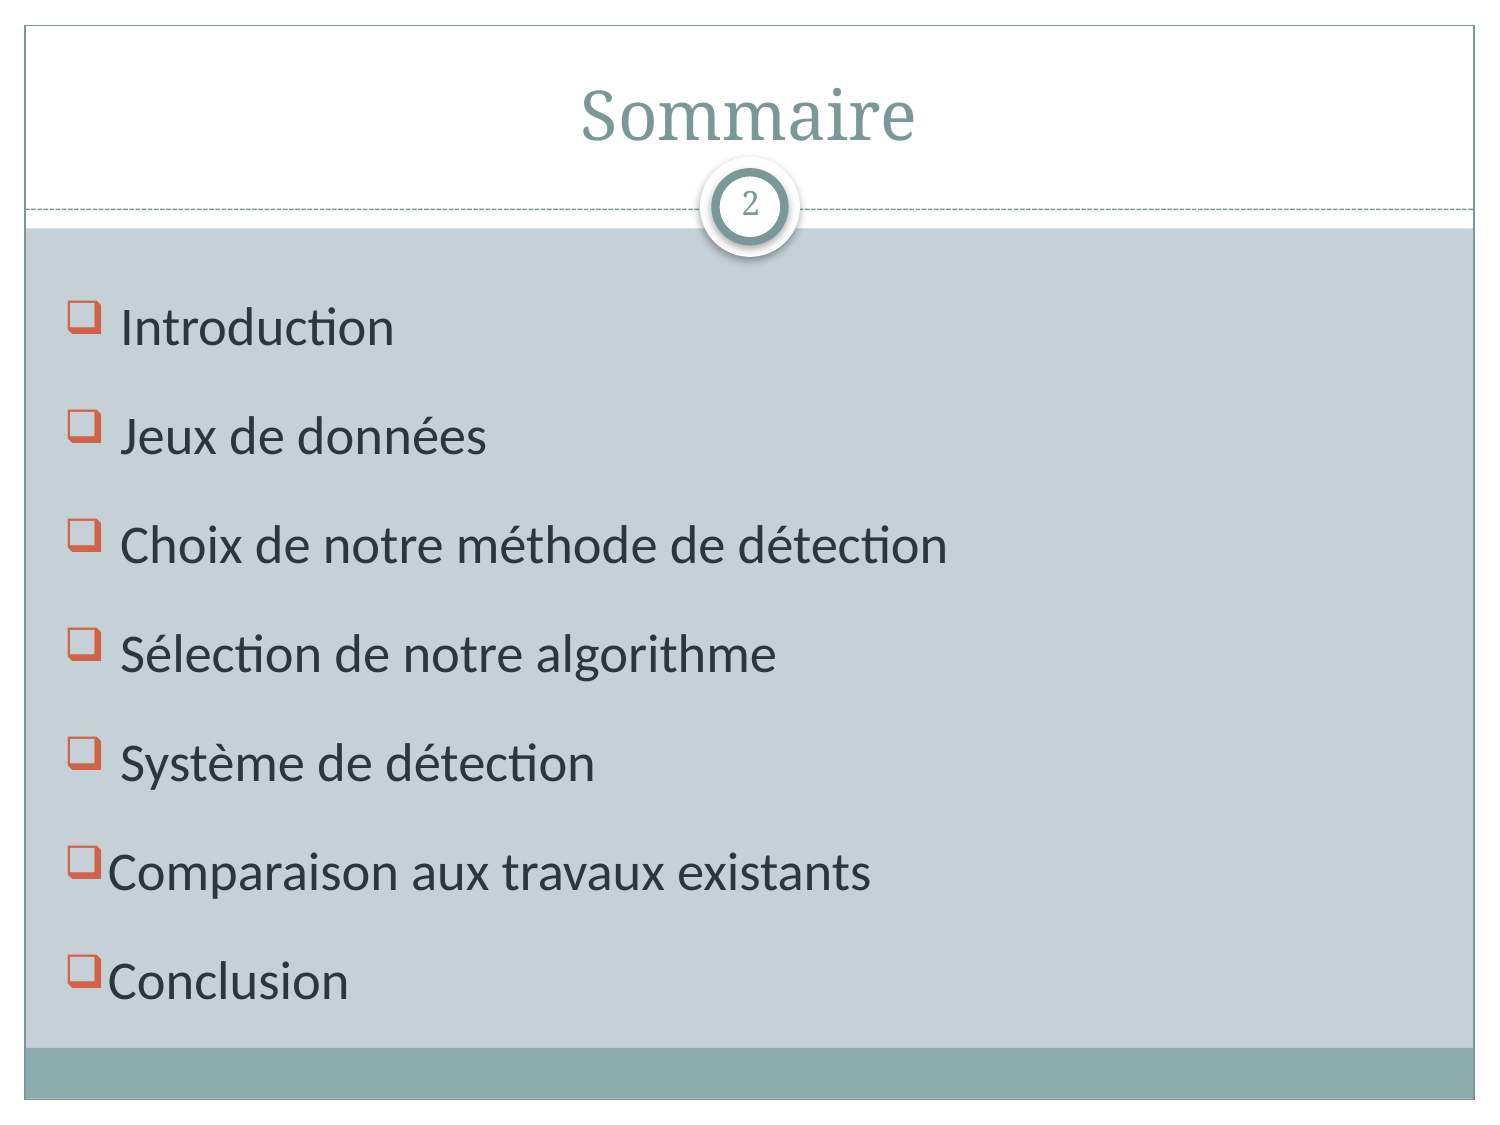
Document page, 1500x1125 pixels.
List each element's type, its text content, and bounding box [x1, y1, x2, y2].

title Sommaire [49, 37, 1450, 162]
slide_number 2 [715, 168, 786, 241]
list Introduction Jeux de données Choix de notre méthode de détection Sélection de notre algorithme Système de détection Comparaison aux travaux existants Conclusion [49, 250, 1445, 1024]
